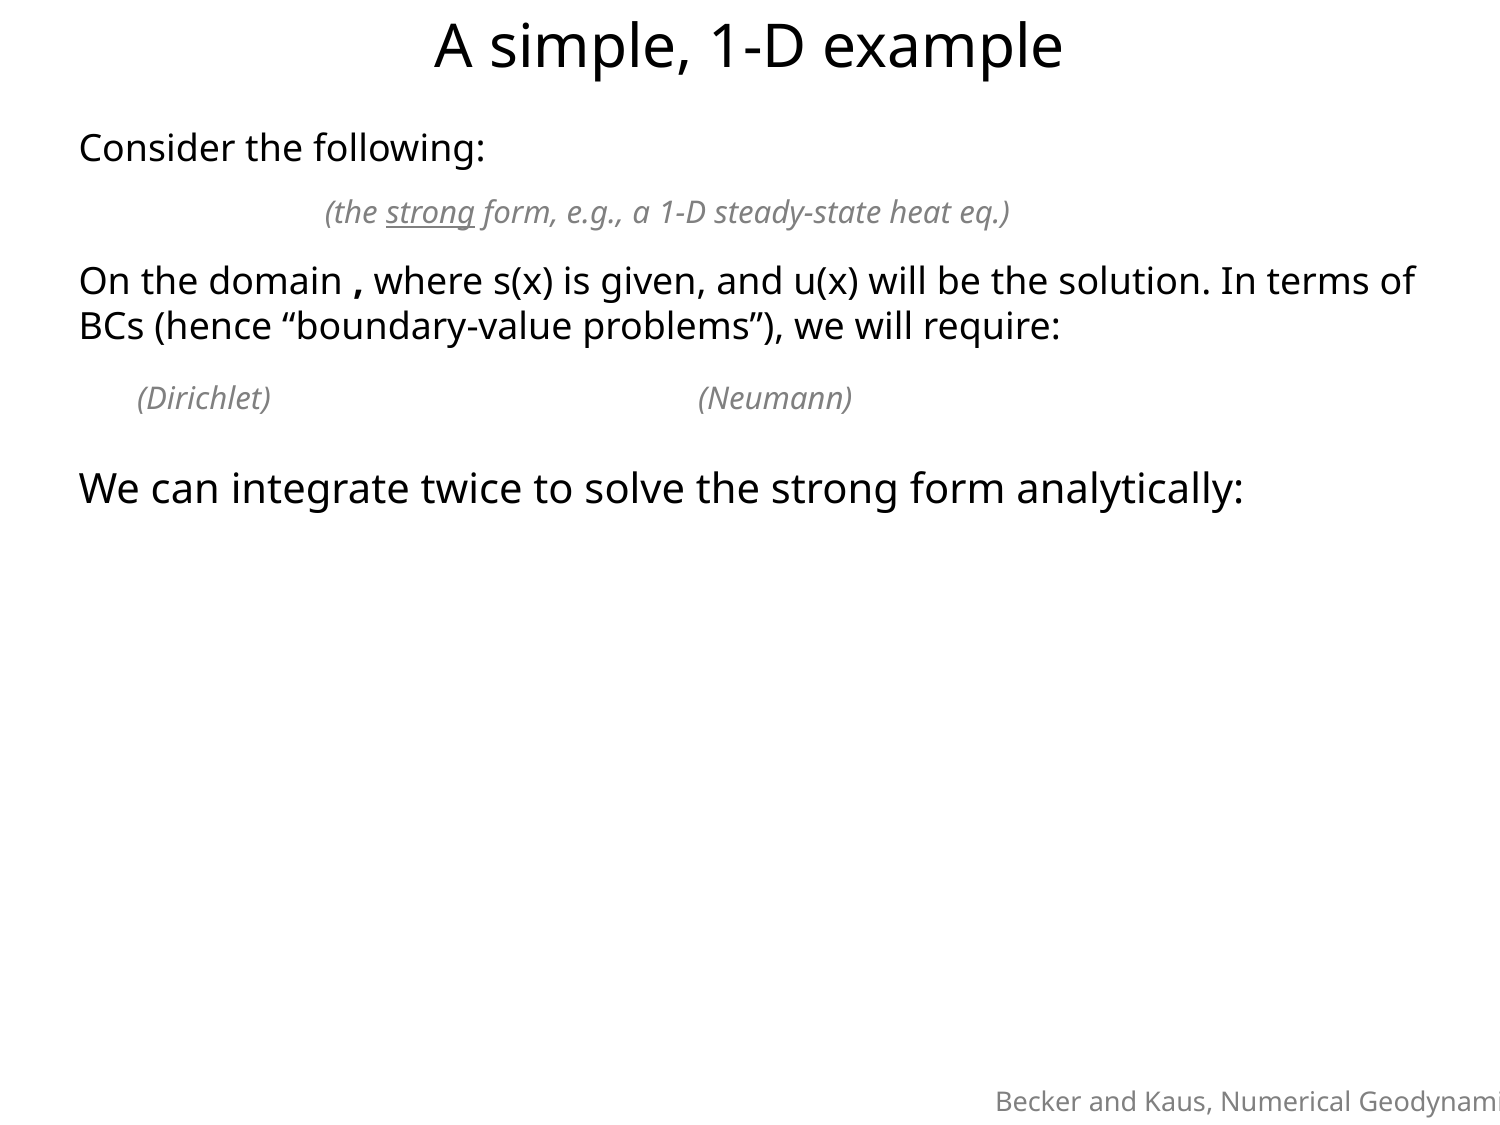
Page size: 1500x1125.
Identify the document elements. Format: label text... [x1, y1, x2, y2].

text_box A simple, 1-D example [0, 0, 1500, 88]
text_box Becker and Kaus, Numerical Geodynamics [980, 1076, 1500, 1125]
